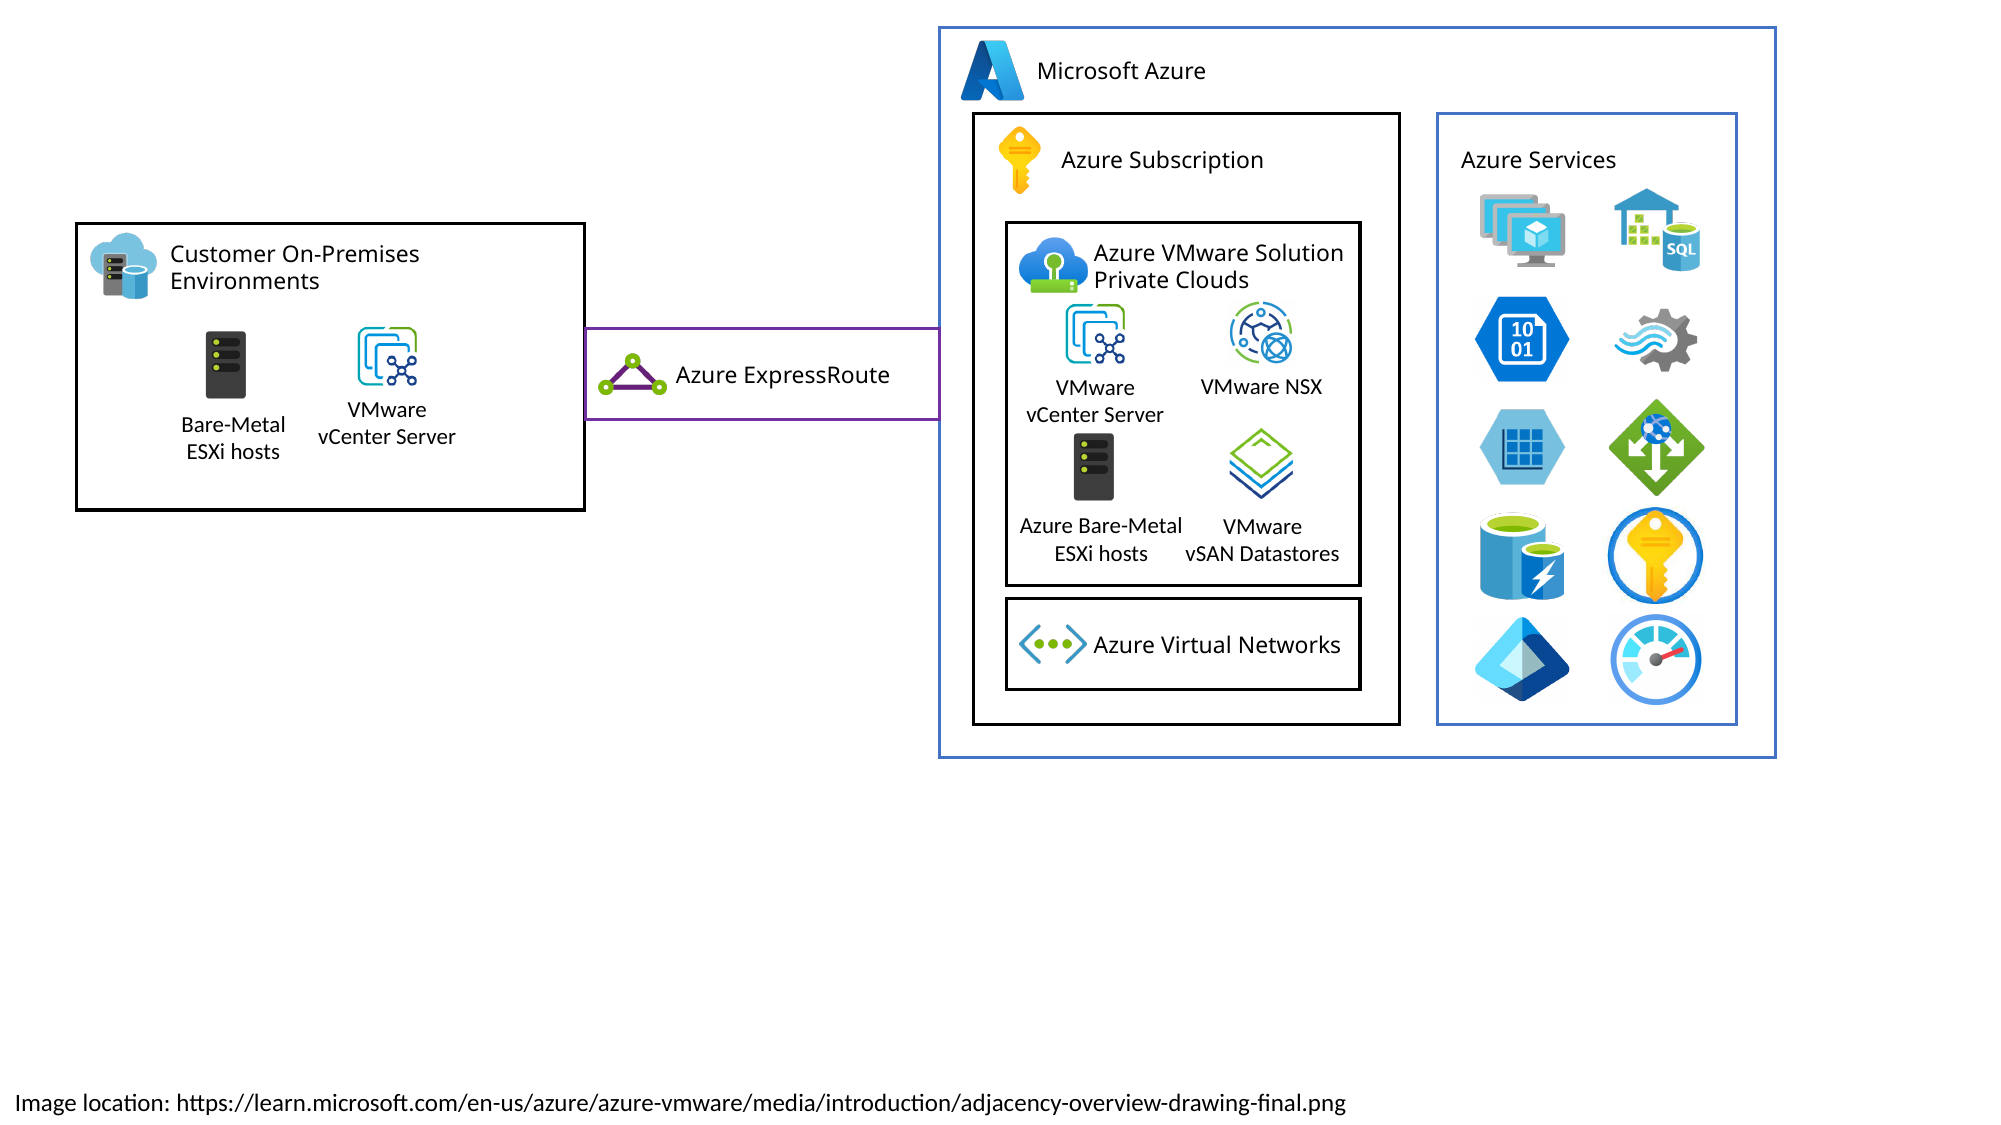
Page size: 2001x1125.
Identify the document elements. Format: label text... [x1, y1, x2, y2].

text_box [76, 27, 1776, 758]
text_box Image location: https://learn.microsoft.com/en-us/azure/azure-vmware/media/introduction/adjacency-overview-drawing-final.png [0, 1079, 1374, 1125]
